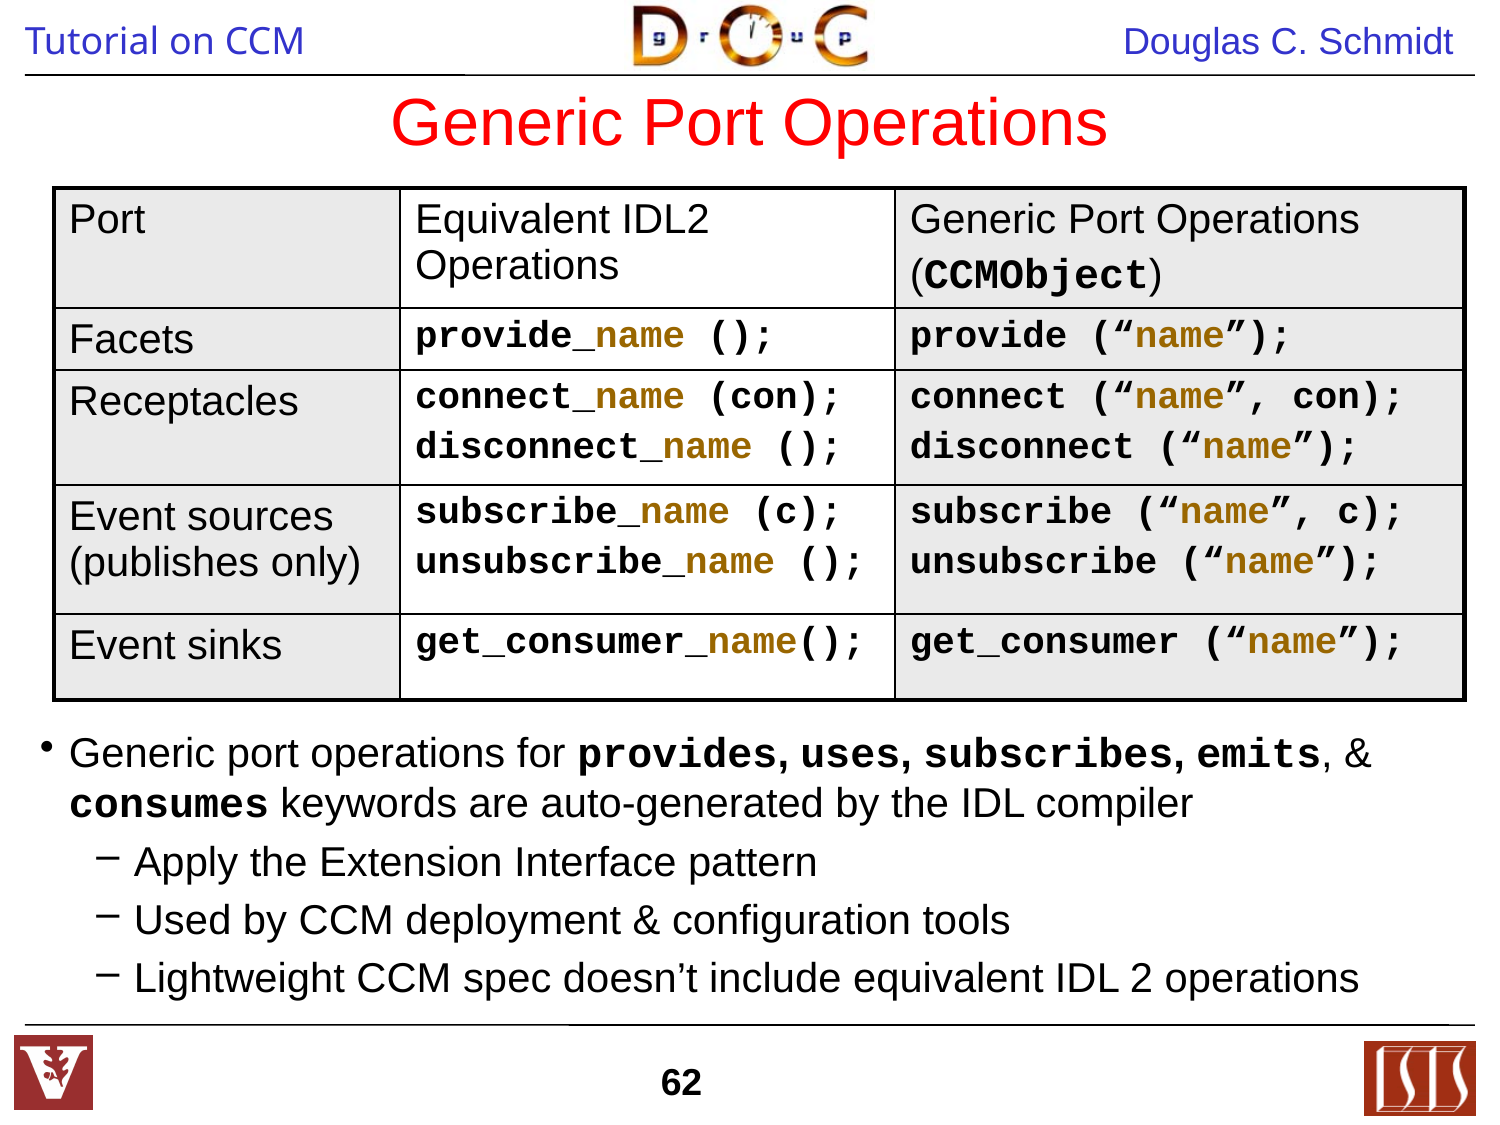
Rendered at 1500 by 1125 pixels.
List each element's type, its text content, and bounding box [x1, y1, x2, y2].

picture [624, 0, 875, 71]
table_cell subscribe_name (c); unsubscribe_name (); [401, 486, 894, 613]
table_cell Event sinks [56, 615, 399, 698]
table_cell Facets [56, 309, 399, 369]
table_cell subscribe (“name”, c); unsubscribe (“name”); [896, 486, 1462, 613]
table_cell connect_name (con); disconnect_name (); [401, 371, 894, 484]
table_header Equivalent IDL2 Operations [401, 190, 894, 307]
table_header Generic Port Operations (CCMObject) [896, 190, 1462, 307]
table_cell provide (“name”); [896, 309, 1462, 369]
table_cell get_consumer (“name”); [896, 615, 1462, 698]
table_cell Receptacles [56, 371, 399, 484]
title Generic Port Operations [24, 87, 1476, 151]
list Generic port operations for provides, uses, subscribes, emits, & consumes keywords are auto-generated by the IDL compiler Apply the Extension Interface pattern Used by CCM deployment & configuration tools Lightweight CCM spec doesn’t include equivalent IDL 2 operations [24, 718, 1463, 1027]
picture [1364, 1041, 1476, 1116]
table_header Port [56, 190, 399, 307]
picture [14, 1035, 93, 1110]
table_cell get_consumer_name(); [401, 615, 894, 698]
table_cell provide_name (); [401, 309, 894, 369]
table_cell connect (“name”, con); disconnect (“name”); [896, 371, 1462, 484]
table_cell Event sources (publishes only) [56, 486, 399, 613]
